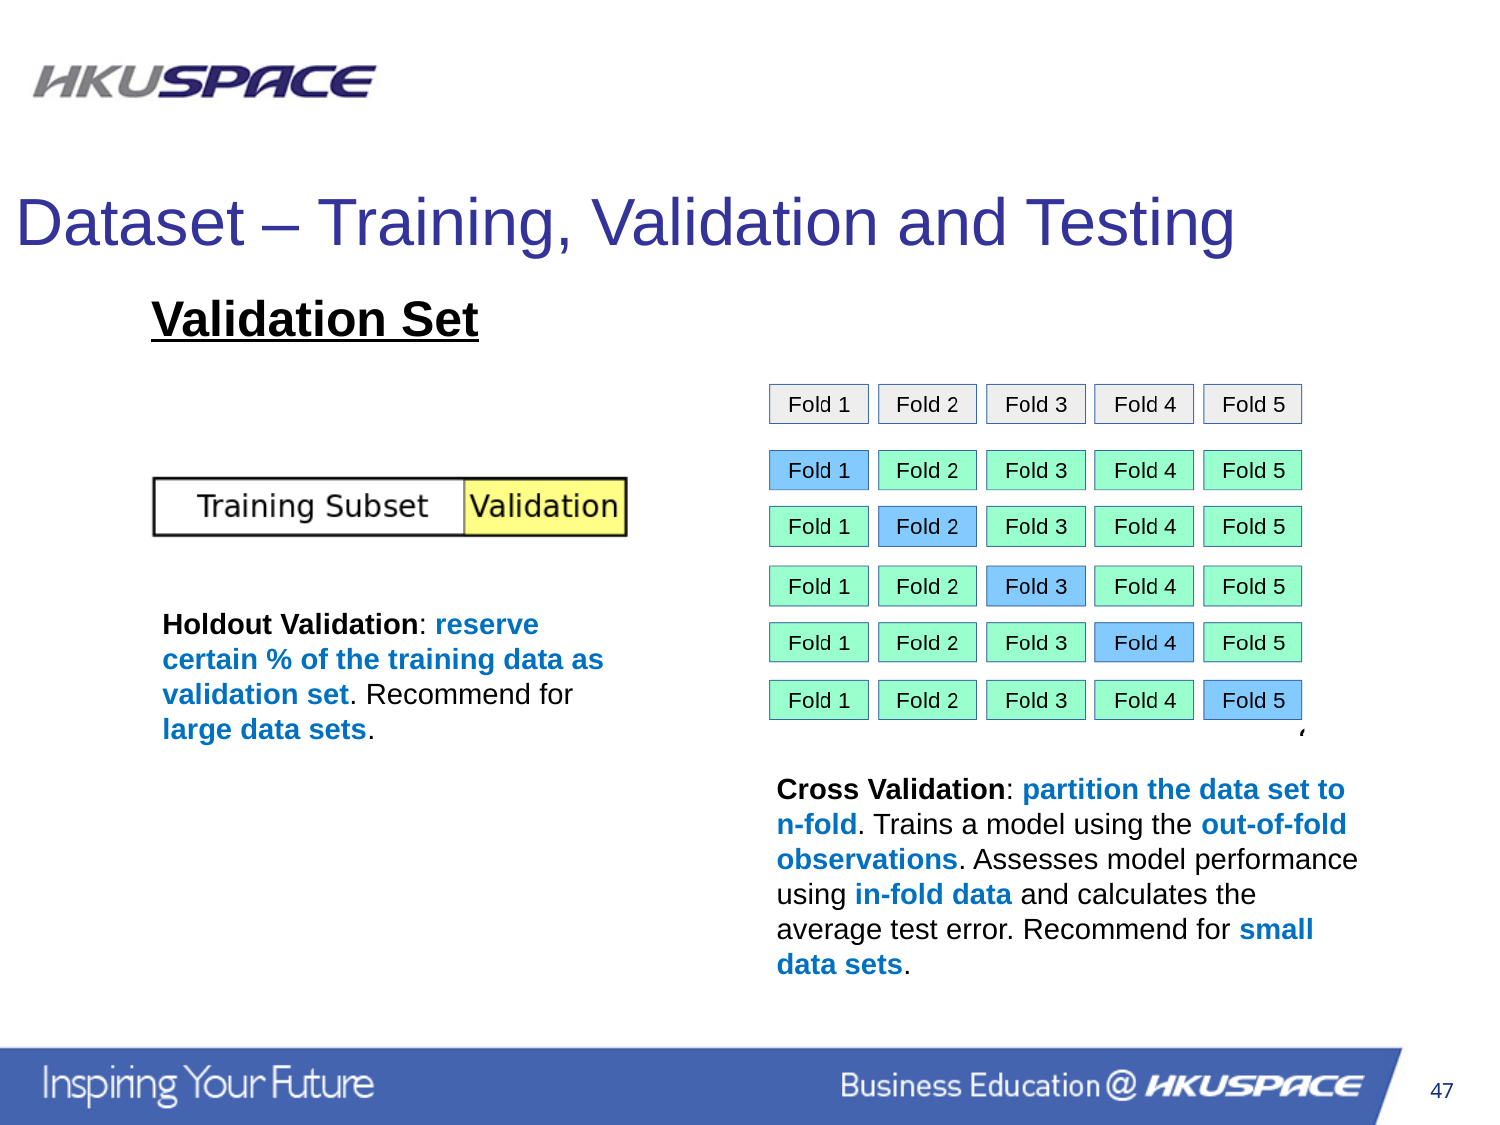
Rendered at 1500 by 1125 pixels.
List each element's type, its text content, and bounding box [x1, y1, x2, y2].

text_box Validation Set [70, 278, 1329, 1047]
slide_number 47 [1415, 1070, 1499, 1125]
title Dataset – Training, Validation and Testing [0, 101, 1325, 266]
text_box Cross Validation: partition the data set to n-fold. Trains a model using the out-of-fold observations. Assesses model performance using in-fold data and calculates the average test error. Recommend for small data sets. [761, 763, 1376, 1048]
picture [0, 0, 1500, 1125]
text_box Holdout Validation: reserve certain % of the training data as validation set. Recommend for large data sets. [147, 597, 656, 813]
